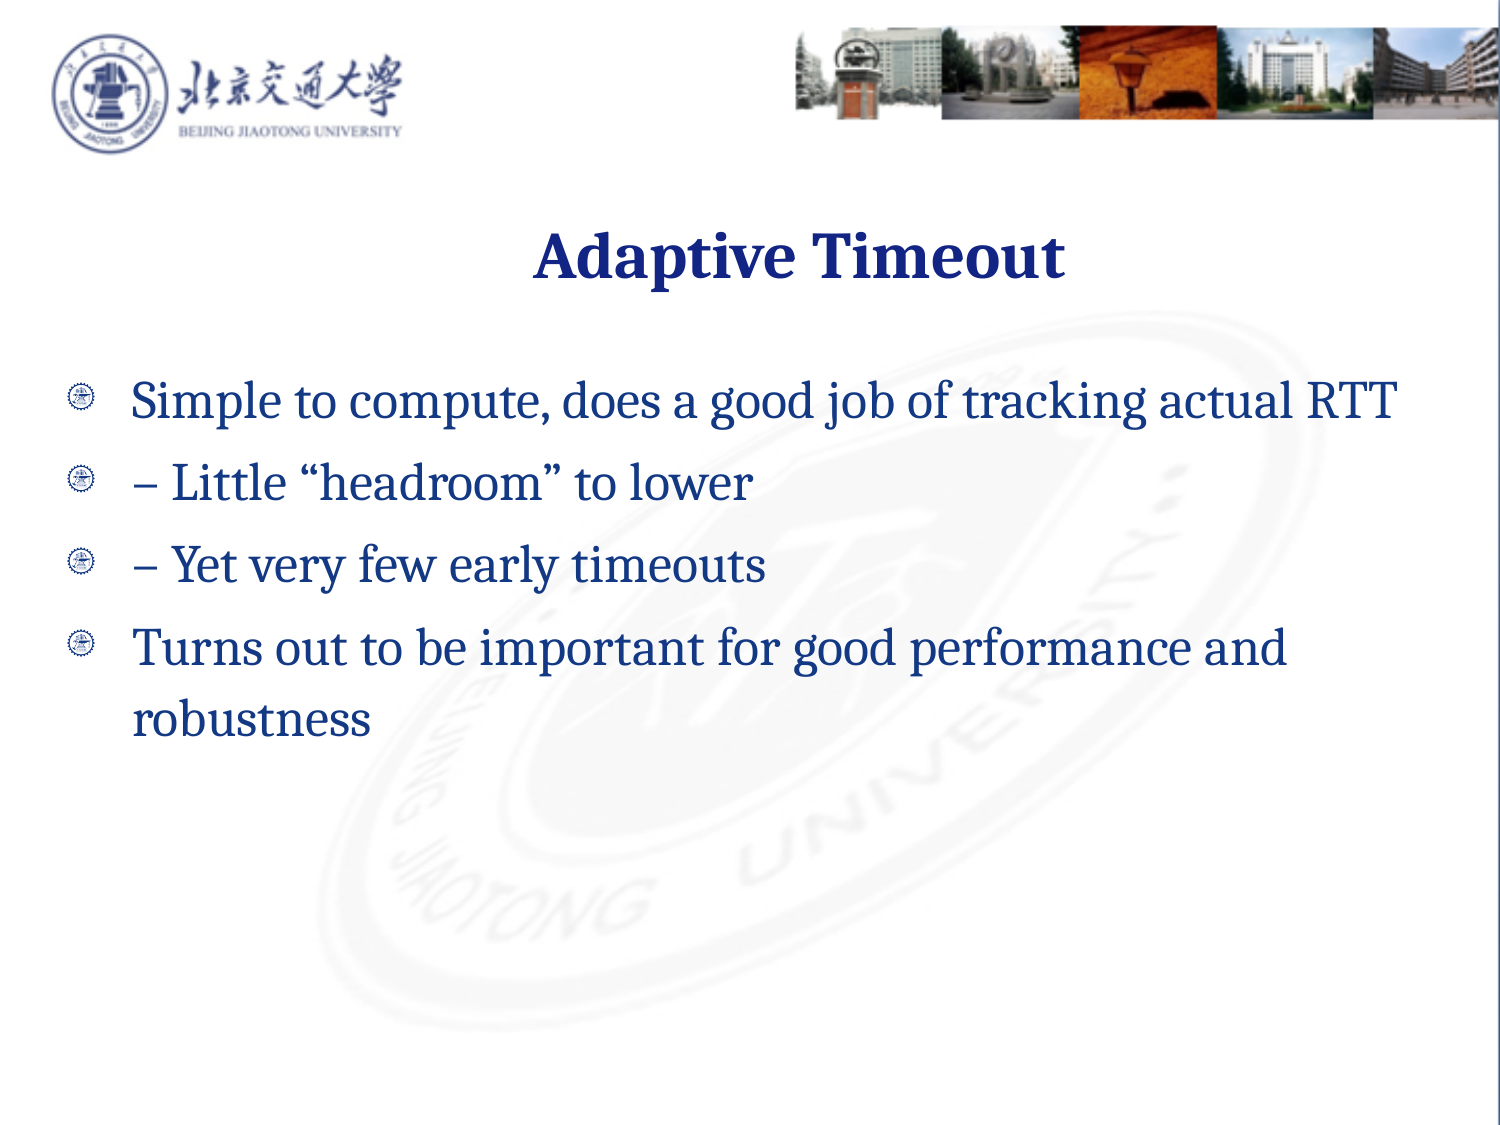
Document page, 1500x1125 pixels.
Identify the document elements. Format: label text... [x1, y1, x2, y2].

picture [0, 0, 1500, 1125]
text_box Adaptive Timeout [450, 204, 1150, 299]
text_box Simple to compute, does a good job of tracking actual RTT – Little “headroom” to lower – Yet very few early timeouts Turns out to be important for good performance and robustness [43, 350, 1463, 825]
